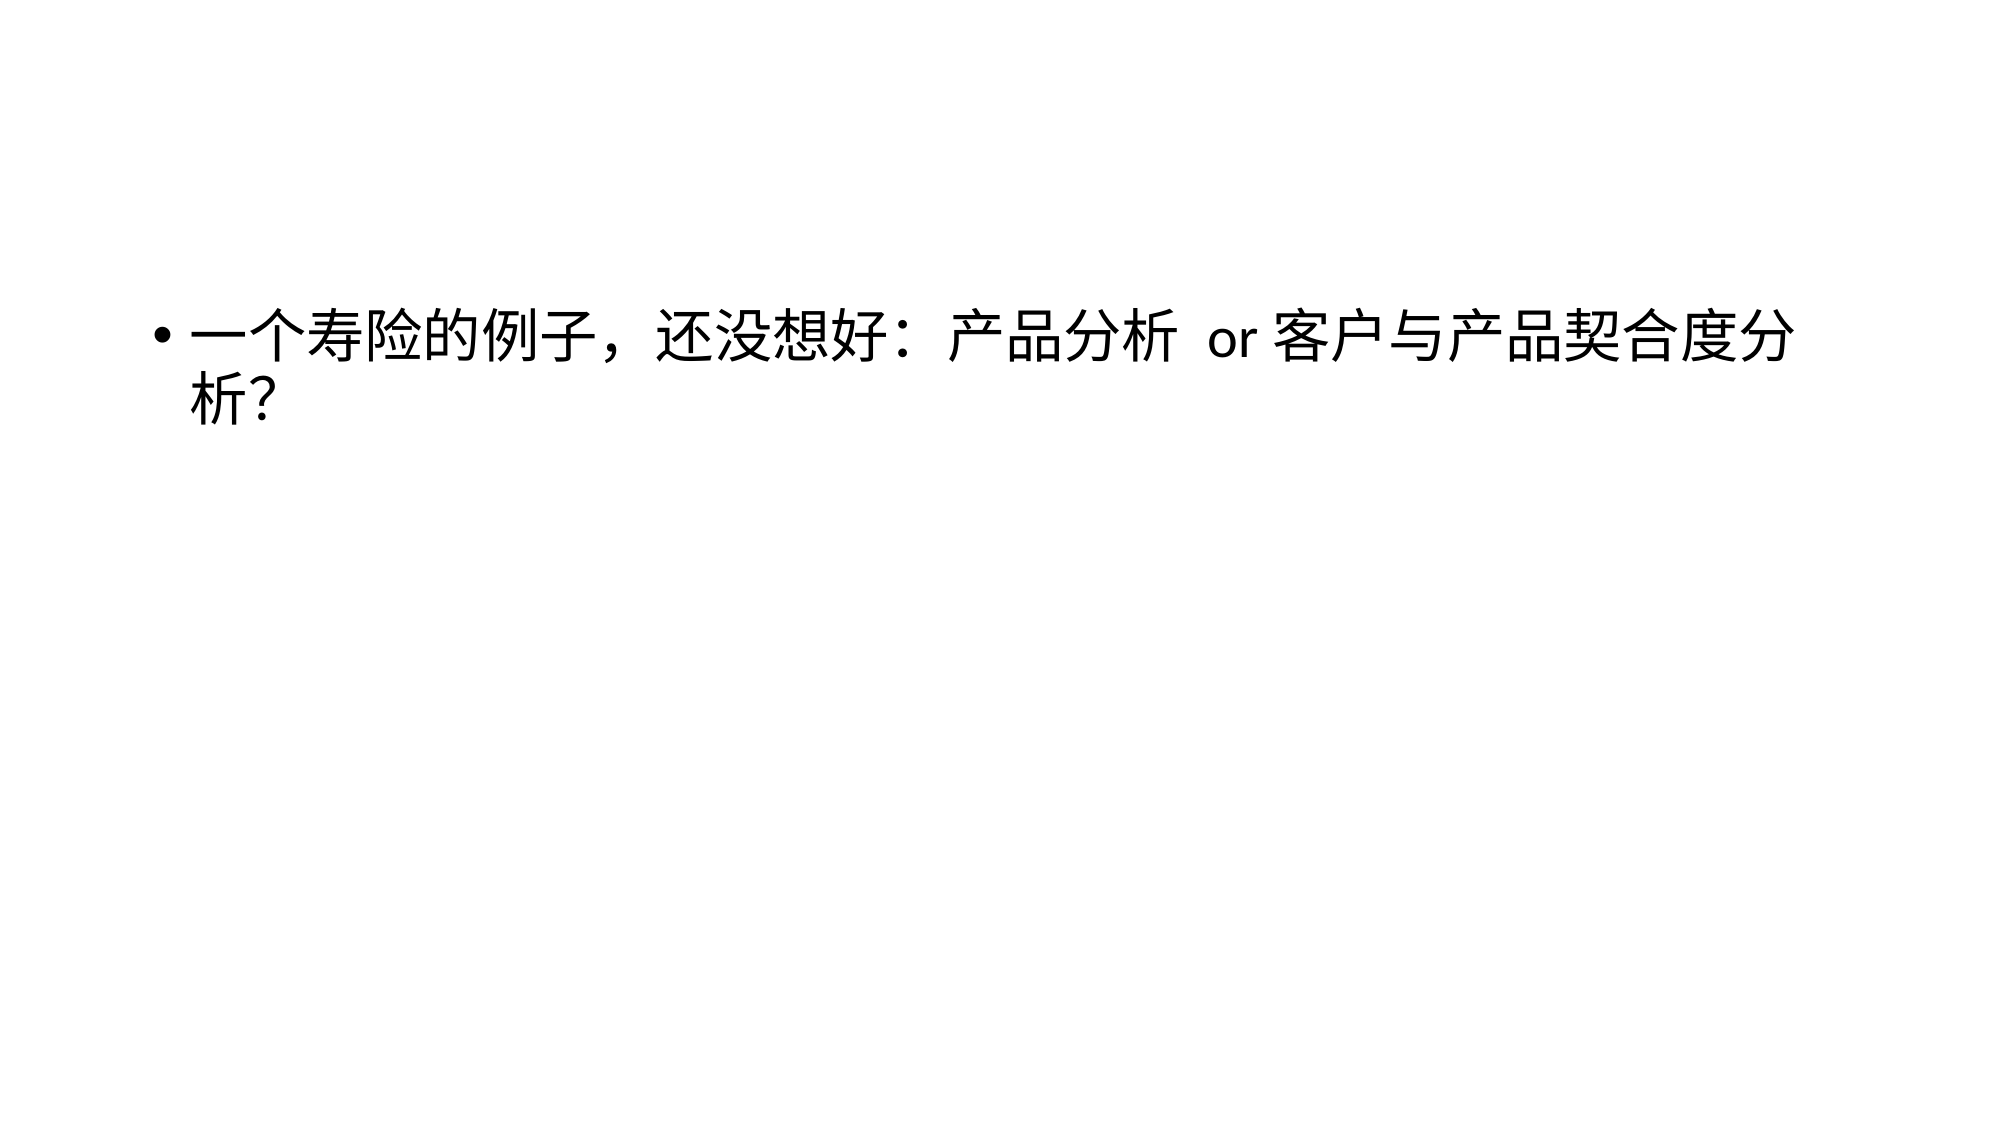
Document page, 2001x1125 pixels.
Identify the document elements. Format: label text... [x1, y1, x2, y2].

list 一个寿险的例子，还没想好：产品分析 or客户与产品契合度分析？ [137, 299, 1863, 1014]
